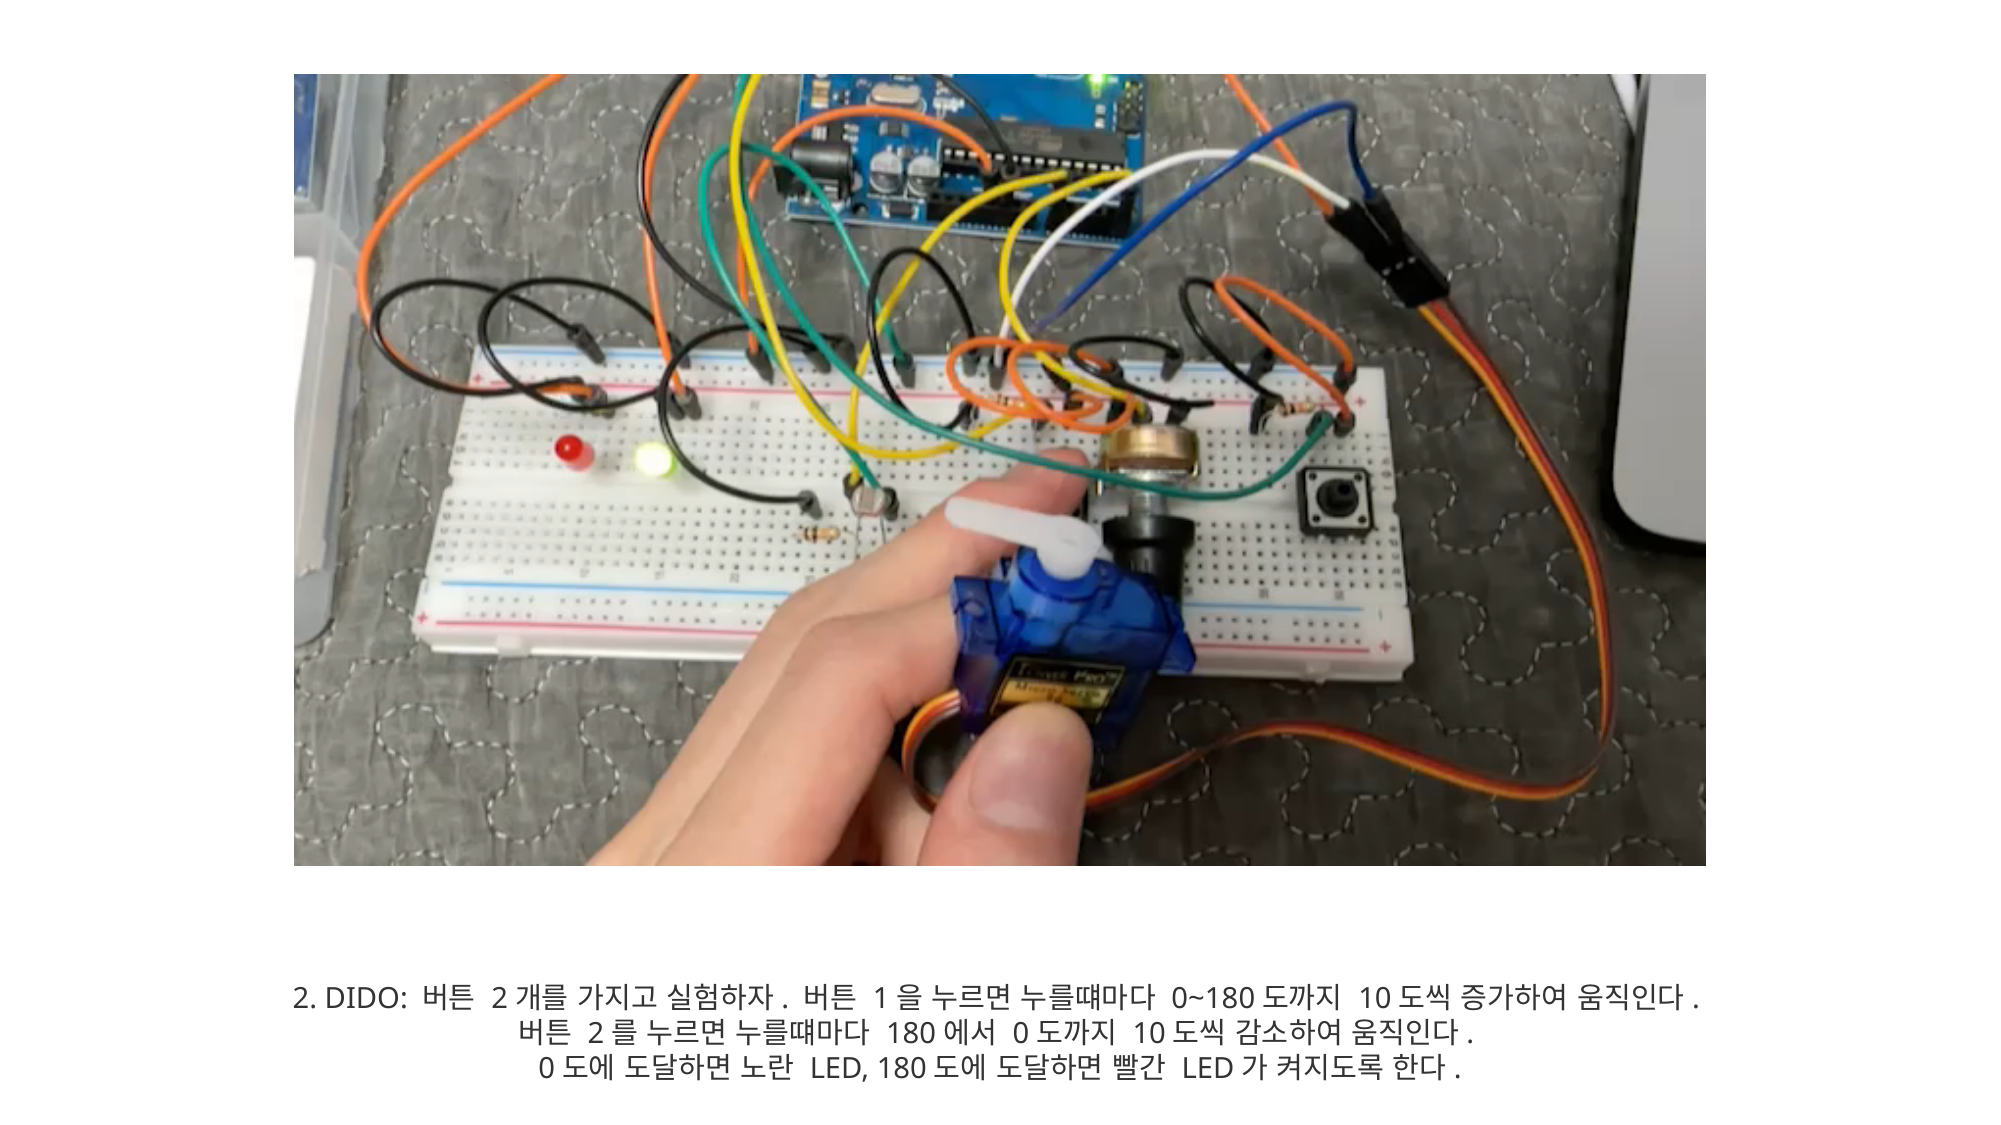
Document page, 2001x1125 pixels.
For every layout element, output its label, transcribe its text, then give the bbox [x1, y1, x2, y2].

text_box 2. DIDO: 버튼 2개를 가지고 실험하자. 버튼 1을 누르면 누를떄마다 0~180도까지 10도씩 증가하여 움직인다. 버튼 2를 누르면 누를떄마다 180에서 0도까지 10도씩 감소하여 움직인다. 0도에 도달하면 노란 LED, 180도에 도달하면 빨간 LED가 켜지도록 한다. [277, 971, 1723, 1092]
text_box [293, 73, 1707, 866]
